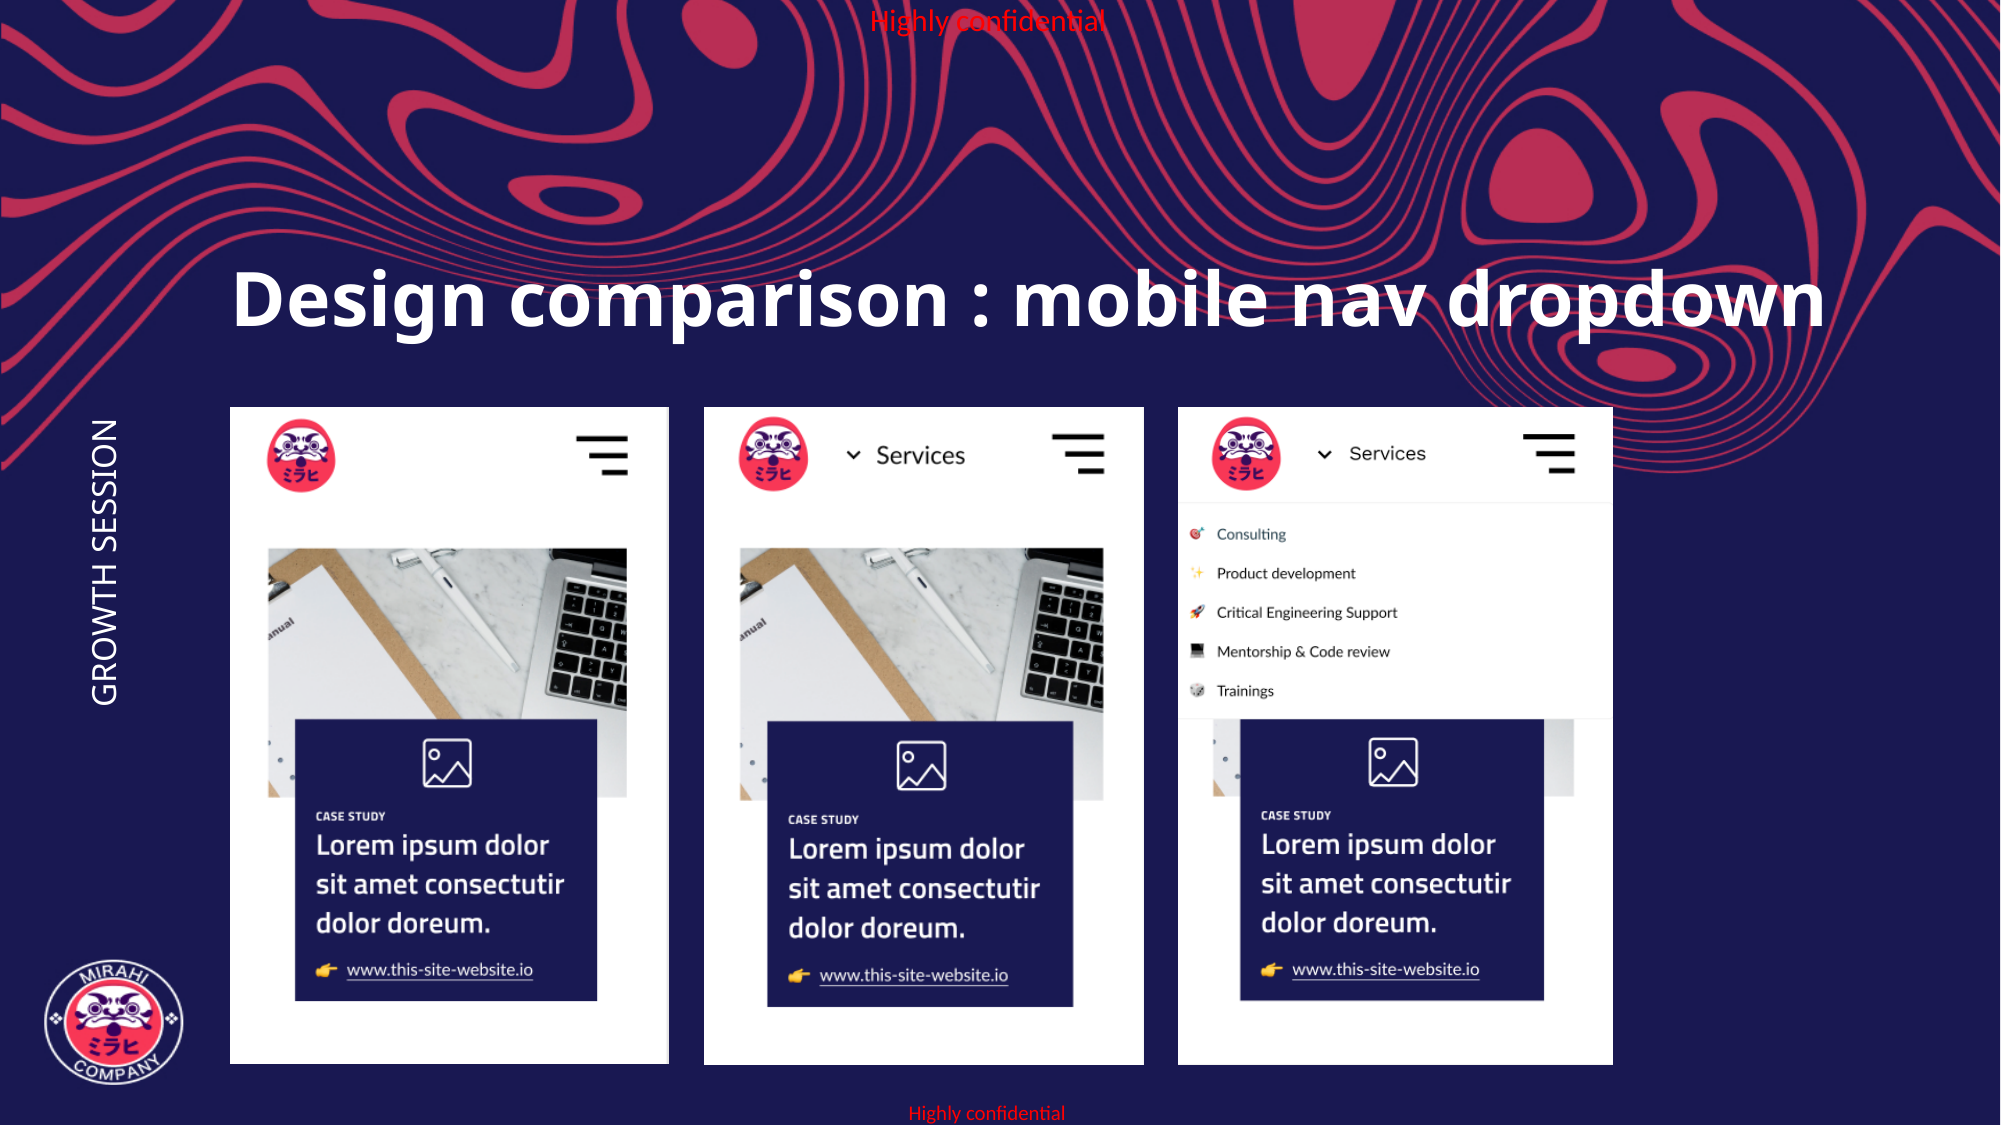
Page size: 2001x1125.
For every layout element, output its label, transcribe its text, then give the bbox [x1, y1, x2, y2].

title Design comparison : mobile nav dropdown [215, 245, 1847, 358]
text_box GROWTH SESSION [79, 245, 141, 880]
picture [0, 0, 2001, 1125]
